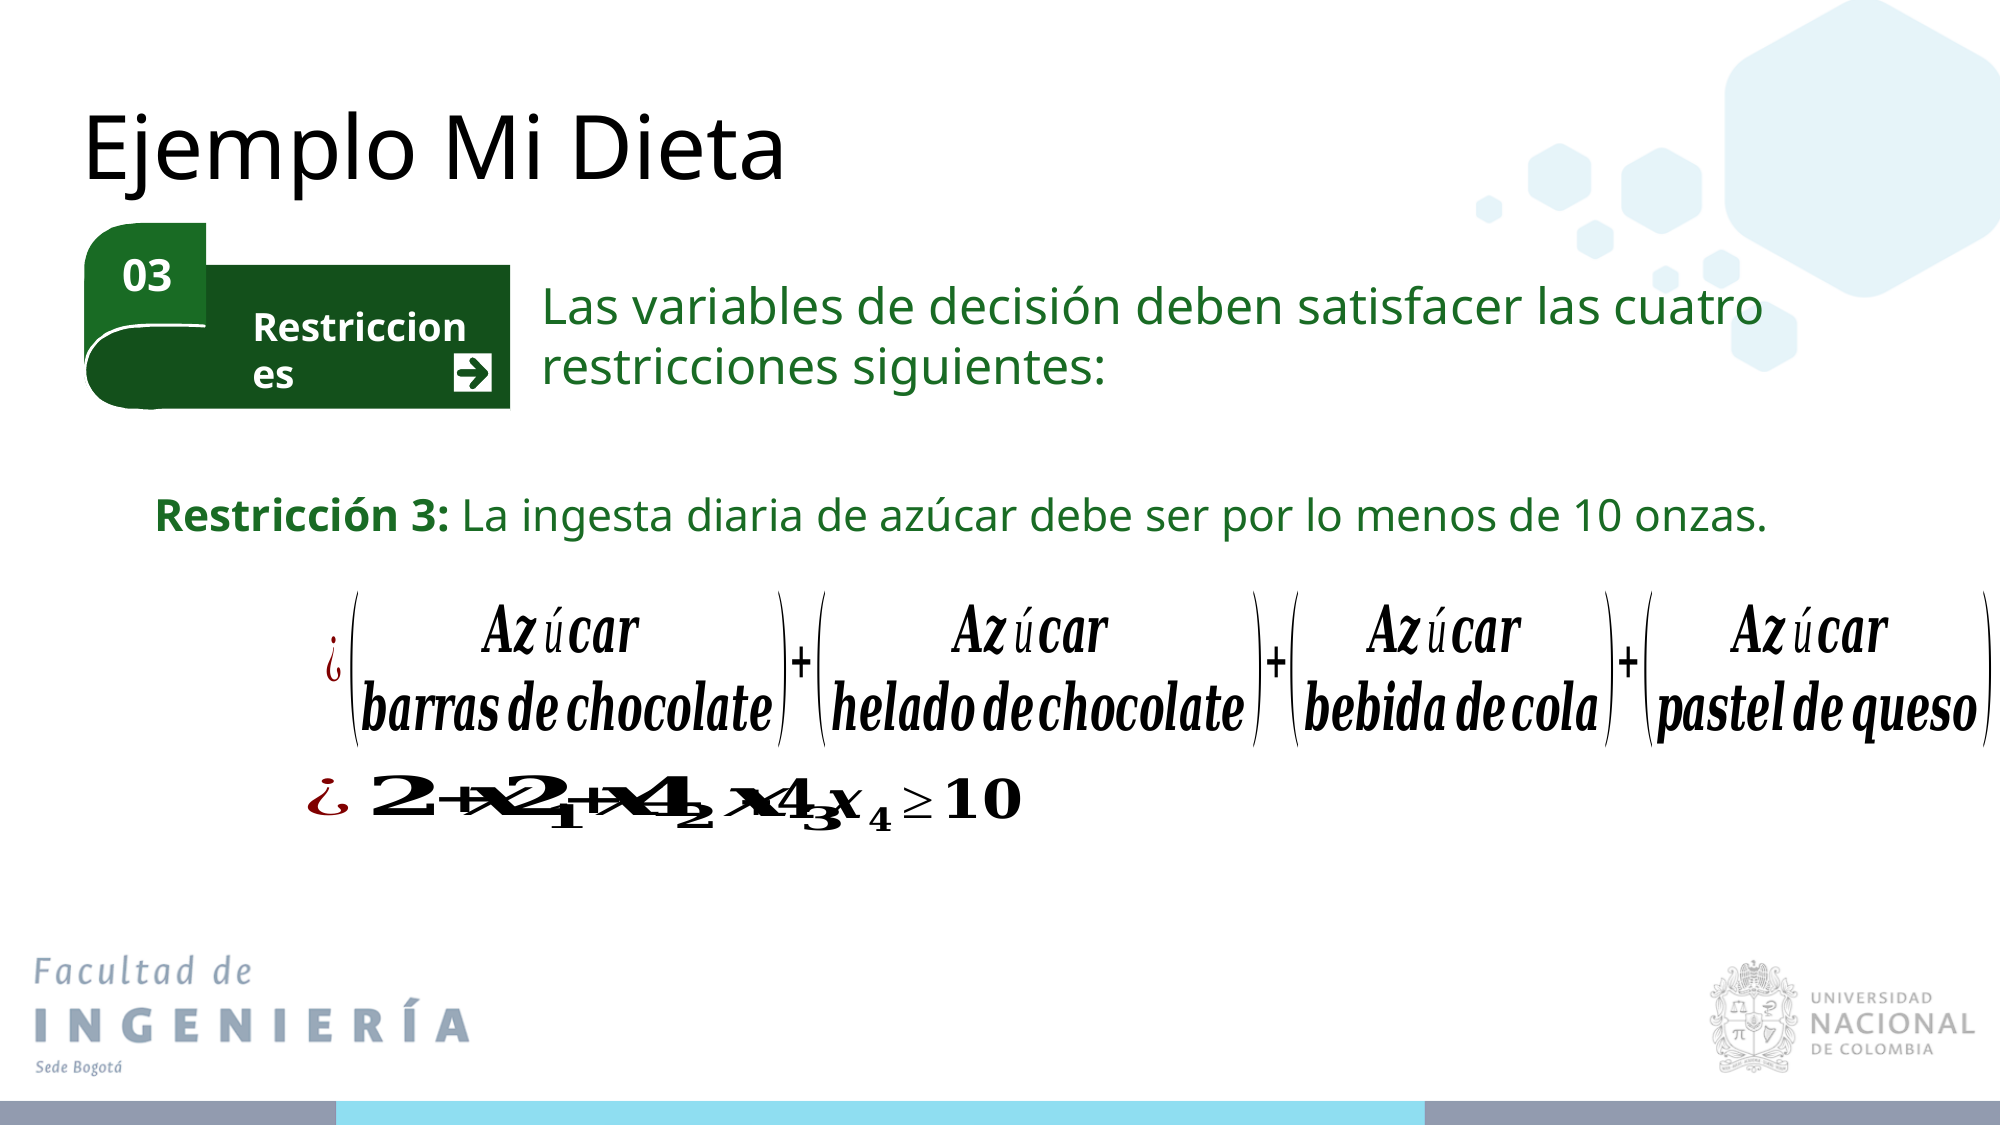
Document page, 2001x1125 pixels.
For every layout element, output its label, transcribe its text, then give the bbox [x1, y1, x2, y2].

text_box Las variables de decisión deben satisfacer las cuatro restricciones siguientes: [526, 267, 1827, 403]
text_box Restricción 3: La ingesta diaria de azúcar debe ser por lo menos de 10 onzas. [139, 479, 1860, 548]
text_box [0, 0, 2000, 1125]
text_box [82, 222, 511, 413]
text_box Ejemplo Mi Dieta [66, 82, 1767, 205]
